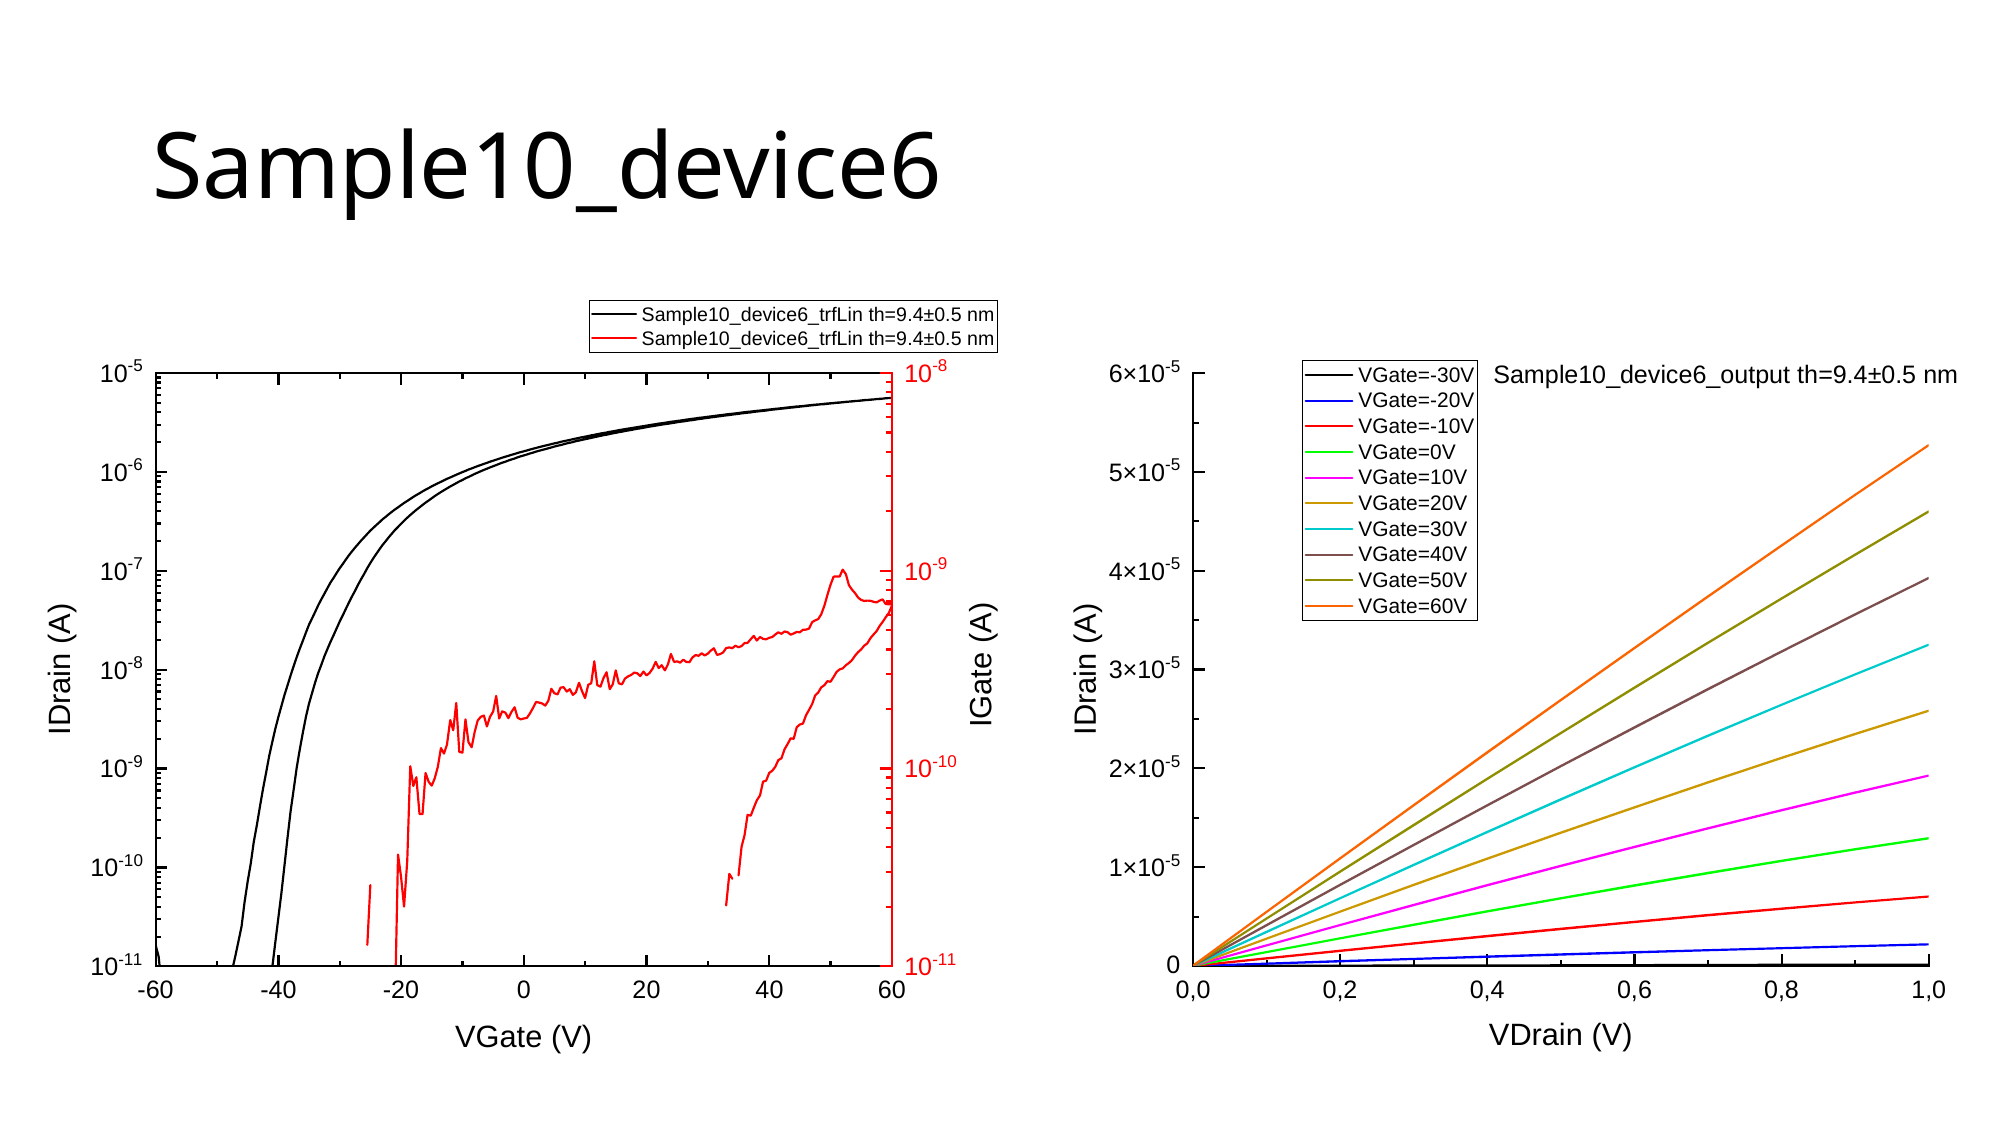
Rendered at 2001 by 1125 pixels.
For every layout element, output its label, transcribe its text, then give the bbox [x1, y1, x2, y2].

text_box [1043, 277, 2000, 1105]
title Sample10_device6 [137, 59, 1863, 277]
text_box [0, 277, 1043, 1105]
